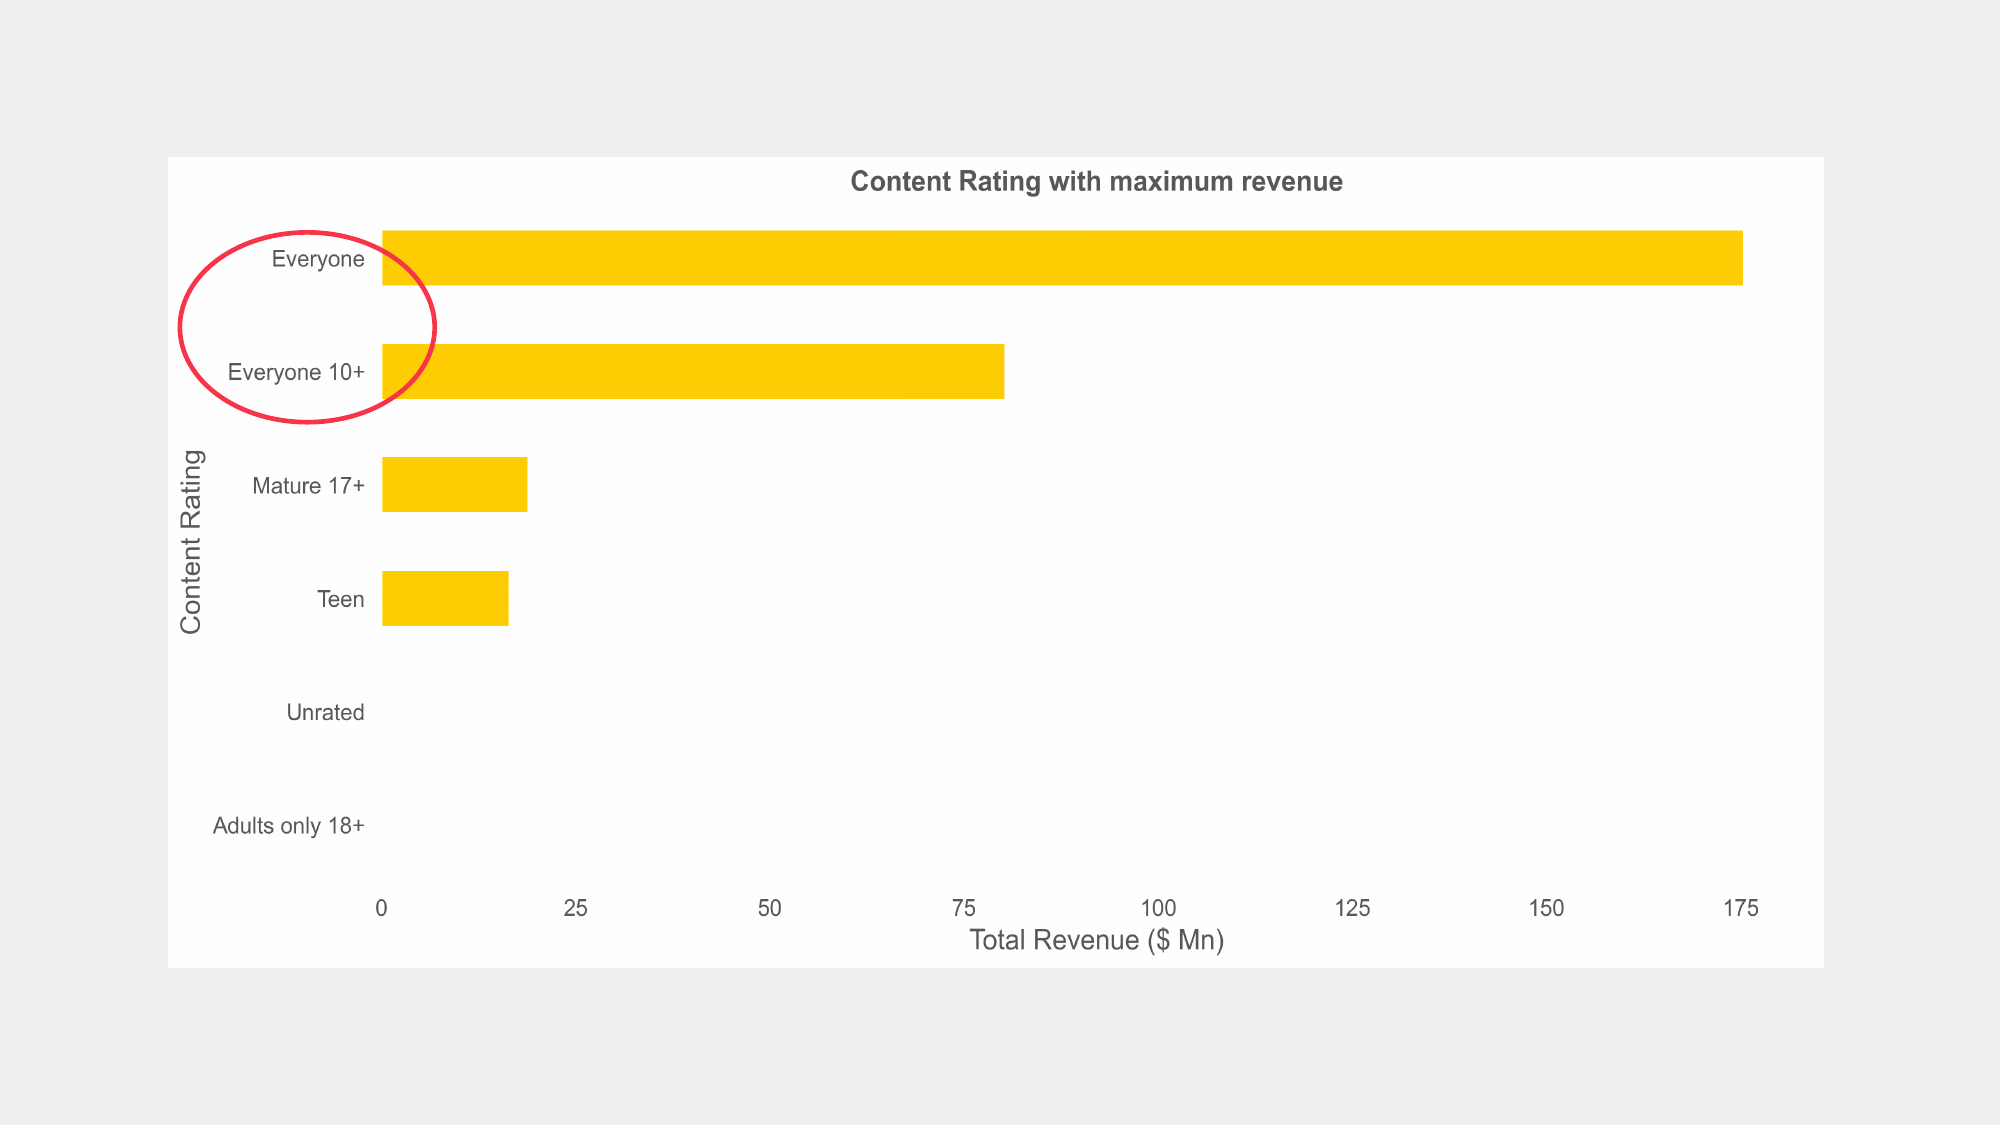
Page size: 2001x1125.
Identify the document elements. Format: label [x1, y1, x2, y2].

picture [168, 157, 1824, 968]
